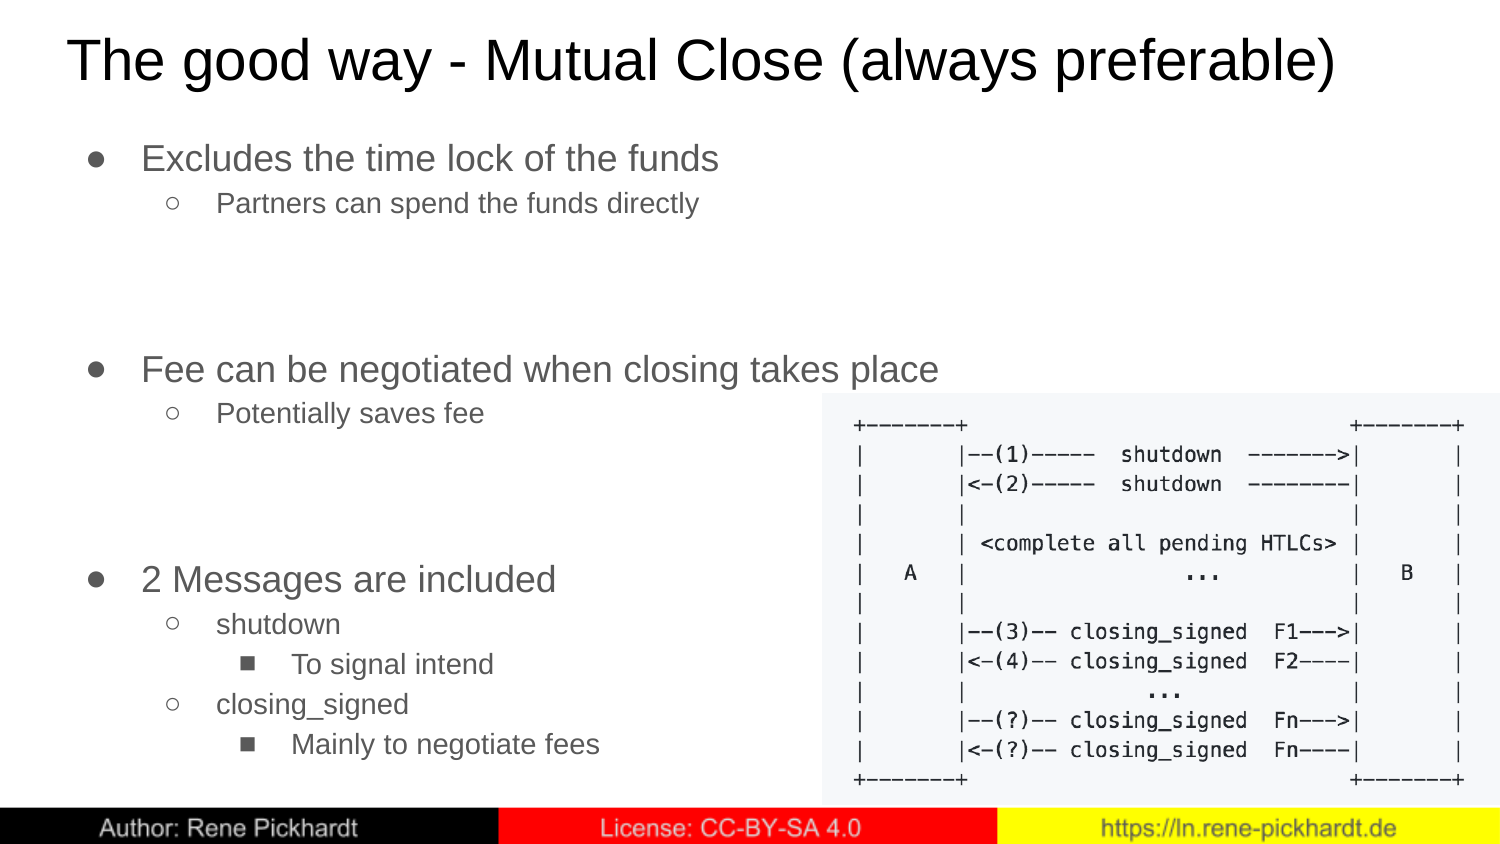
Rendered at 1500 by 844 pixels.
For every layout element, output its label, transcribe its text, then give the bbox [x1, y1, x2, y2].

title The good way - Mutual Close (always preferable) [51, 7, 1449, 102]
list Excludes the time lock of the funds Partners can spend the funds directly Fee can be negotiated when closing takes place Potentially saves fee 2 Messages are included shutdown To signal intend closing_signed Mainly to negotiate fees [51, 112, 1449, 674]
picture [0, 0, 1500, 844]
